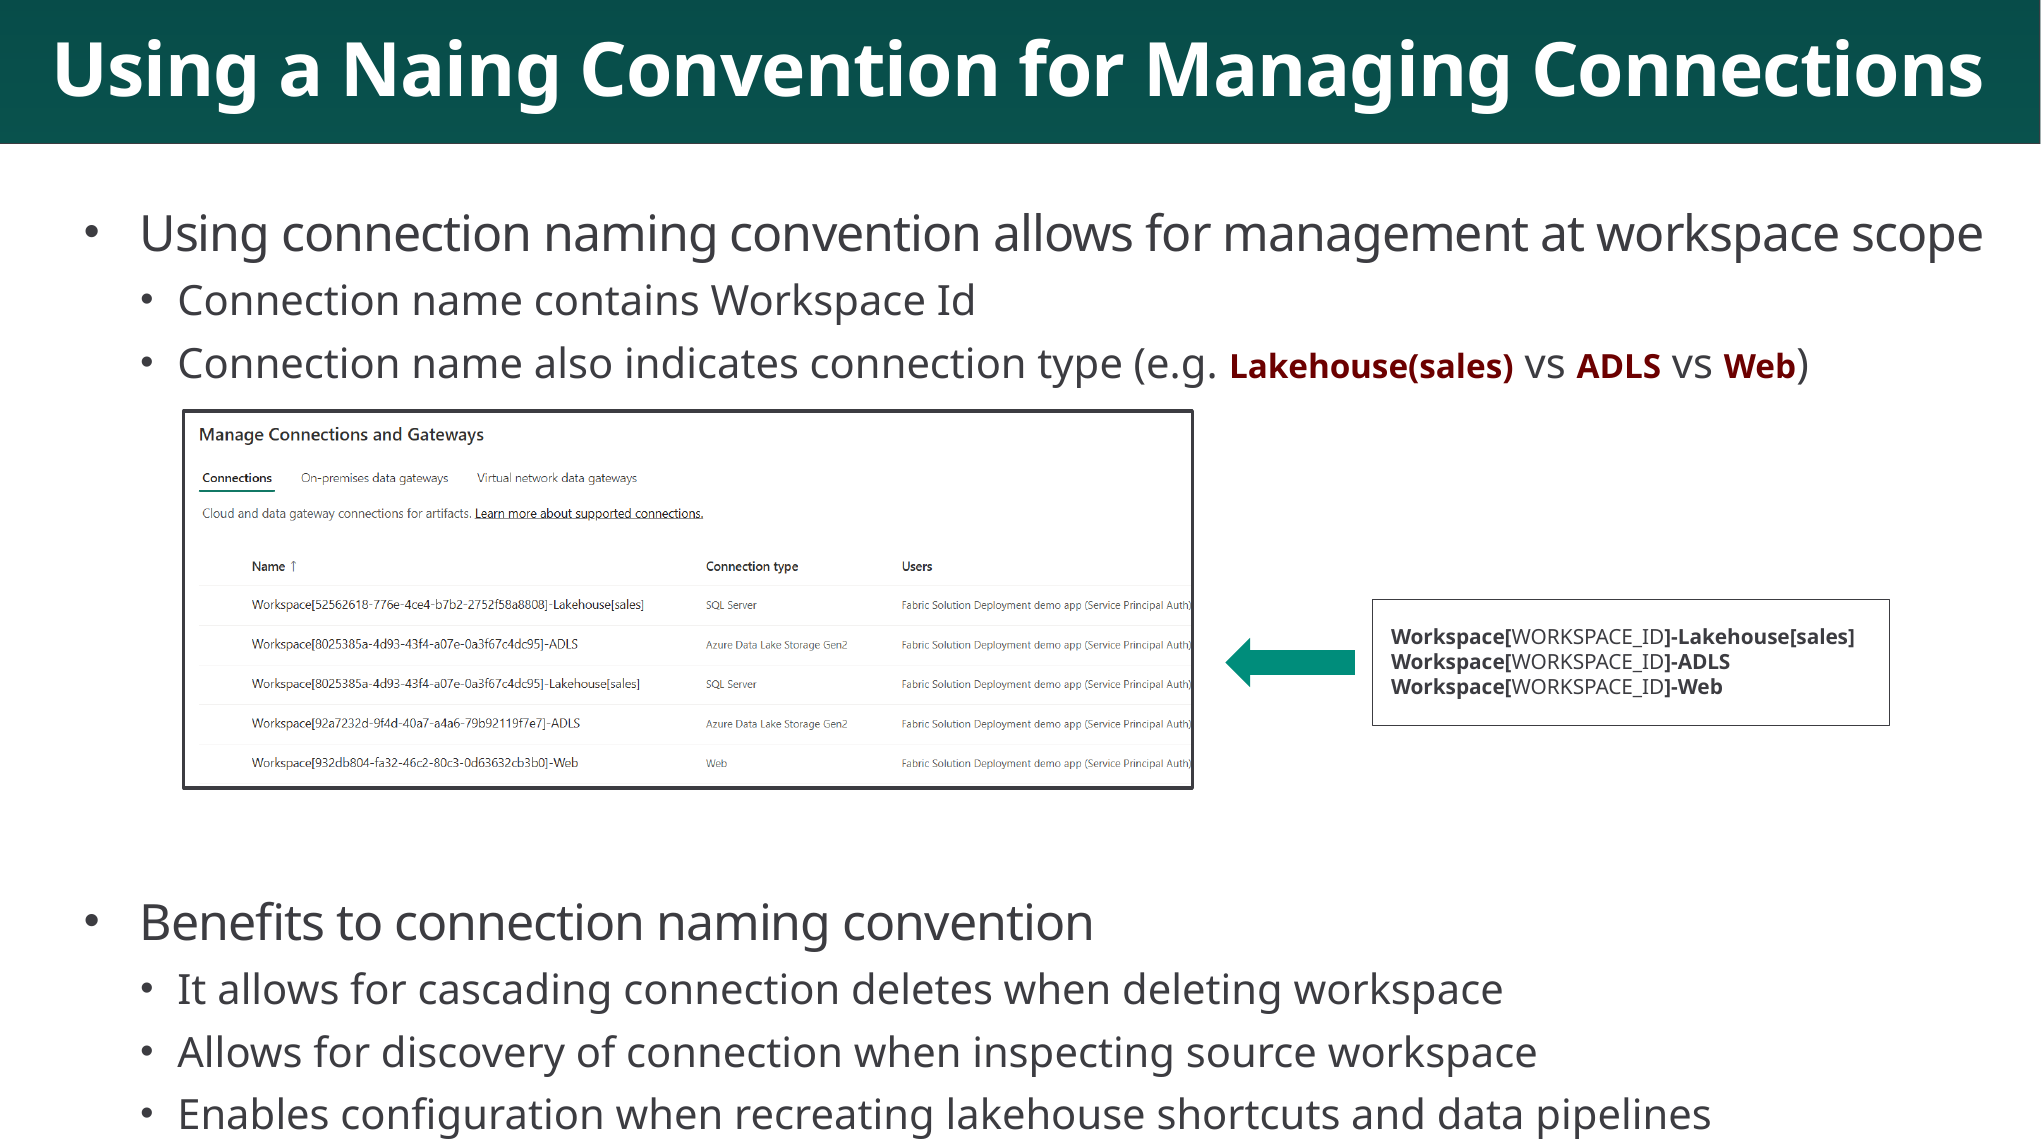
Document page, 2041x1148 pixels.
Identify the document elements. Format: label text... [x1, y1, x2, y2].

title Using a Naing Convention for Managing Connections [51, 31, 1988, 113]
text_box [1225, 599, 1890, 726]
list Using connection naming convention allows for management at workspace scope Connection name contains Workspace Id Connection name also indicates connection type (e.g. Lakehouse(sales) vs ADLS vs Web) Benefits to connection naming convention It allows for cascading connection deletes when deleting workspace Allows for discovery of connection when inspecting source workspace Enables configuration when recreating lakehouse shortcuts and data pipelines [83, 201, 1988, 1115]
picture [184, 412, 1192, 787]
